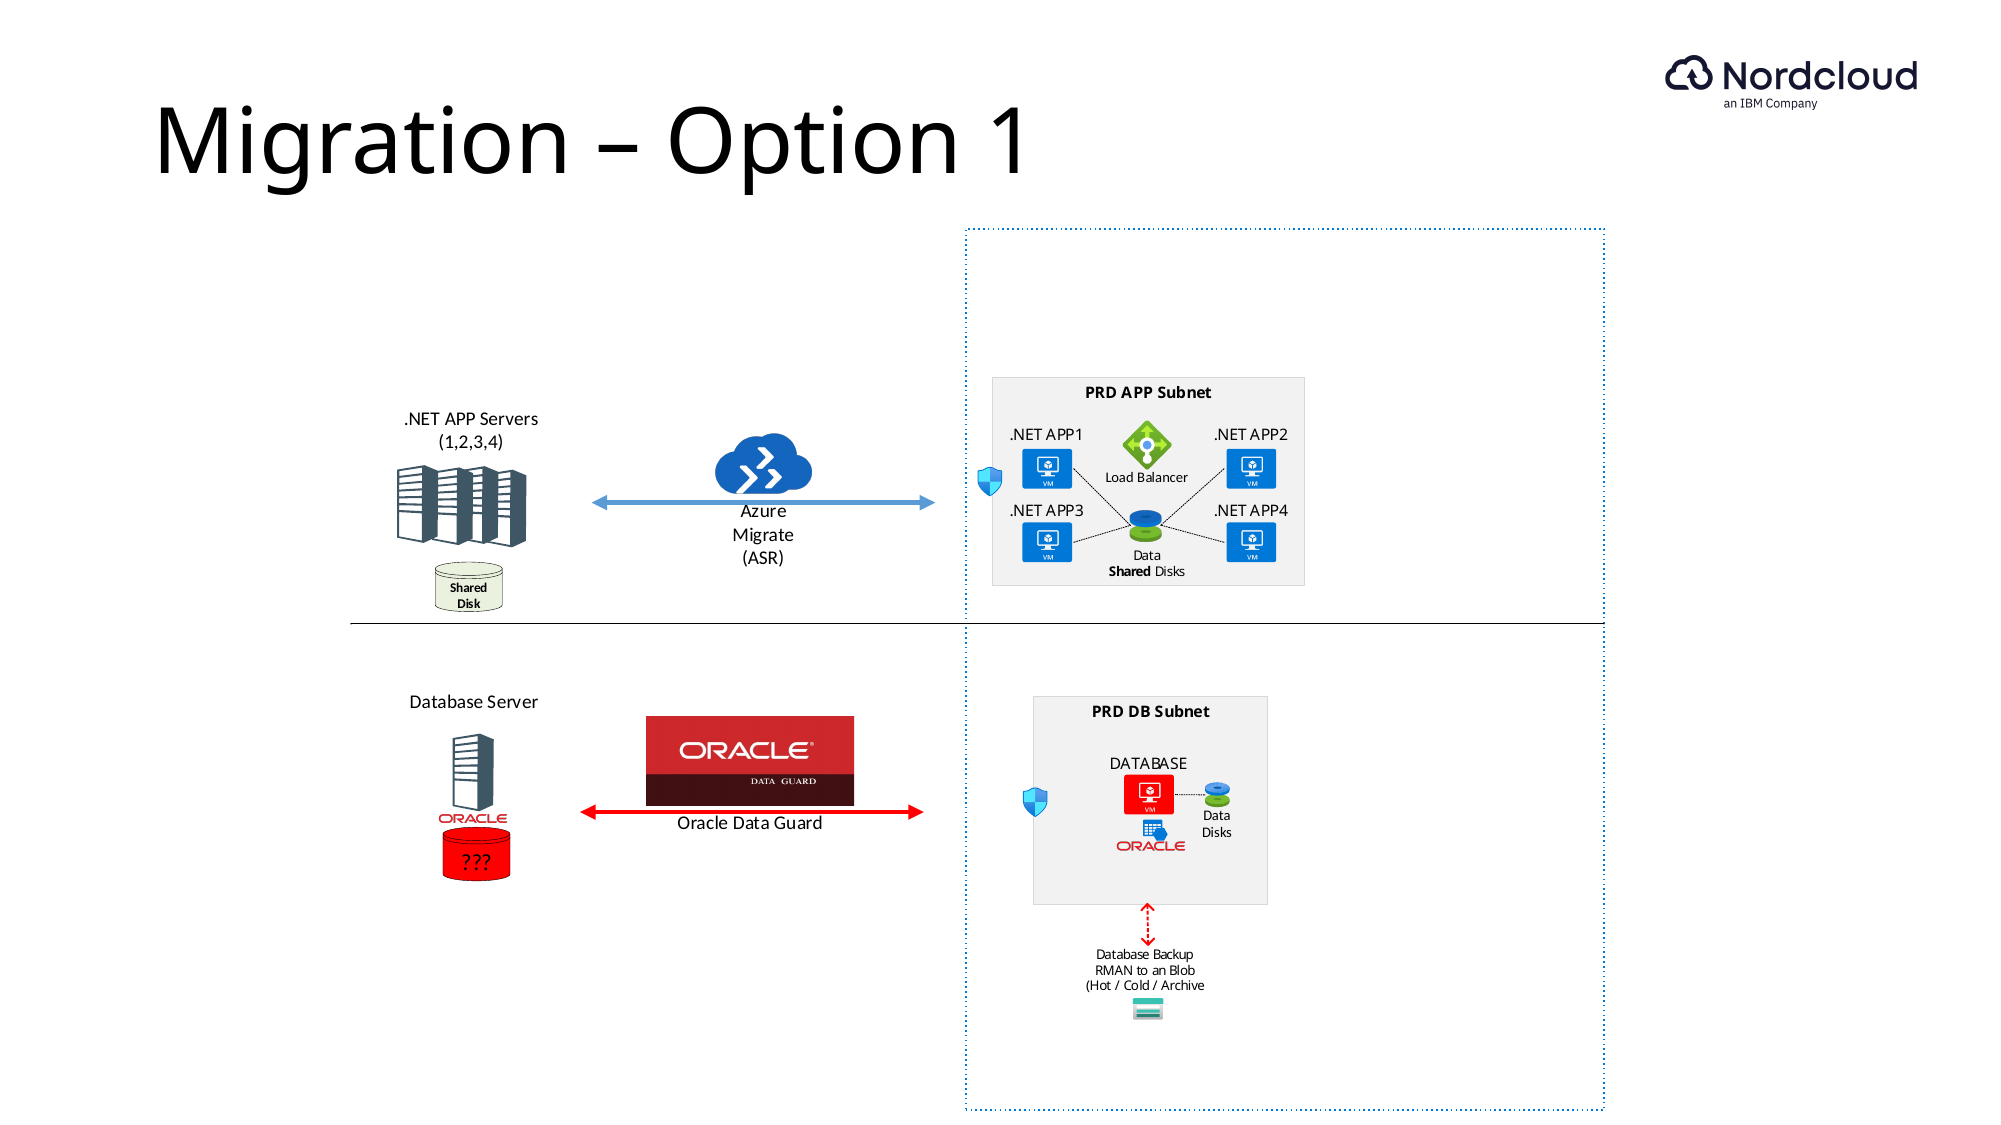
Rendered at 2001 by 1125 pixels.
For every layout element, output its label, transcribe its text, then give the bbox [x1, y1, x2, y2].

picture [1662, 51, 1917, 110]
title Migration – Option 1 [137, 47, 1863, 201]
picture [347, 225, 1606, 1112]
